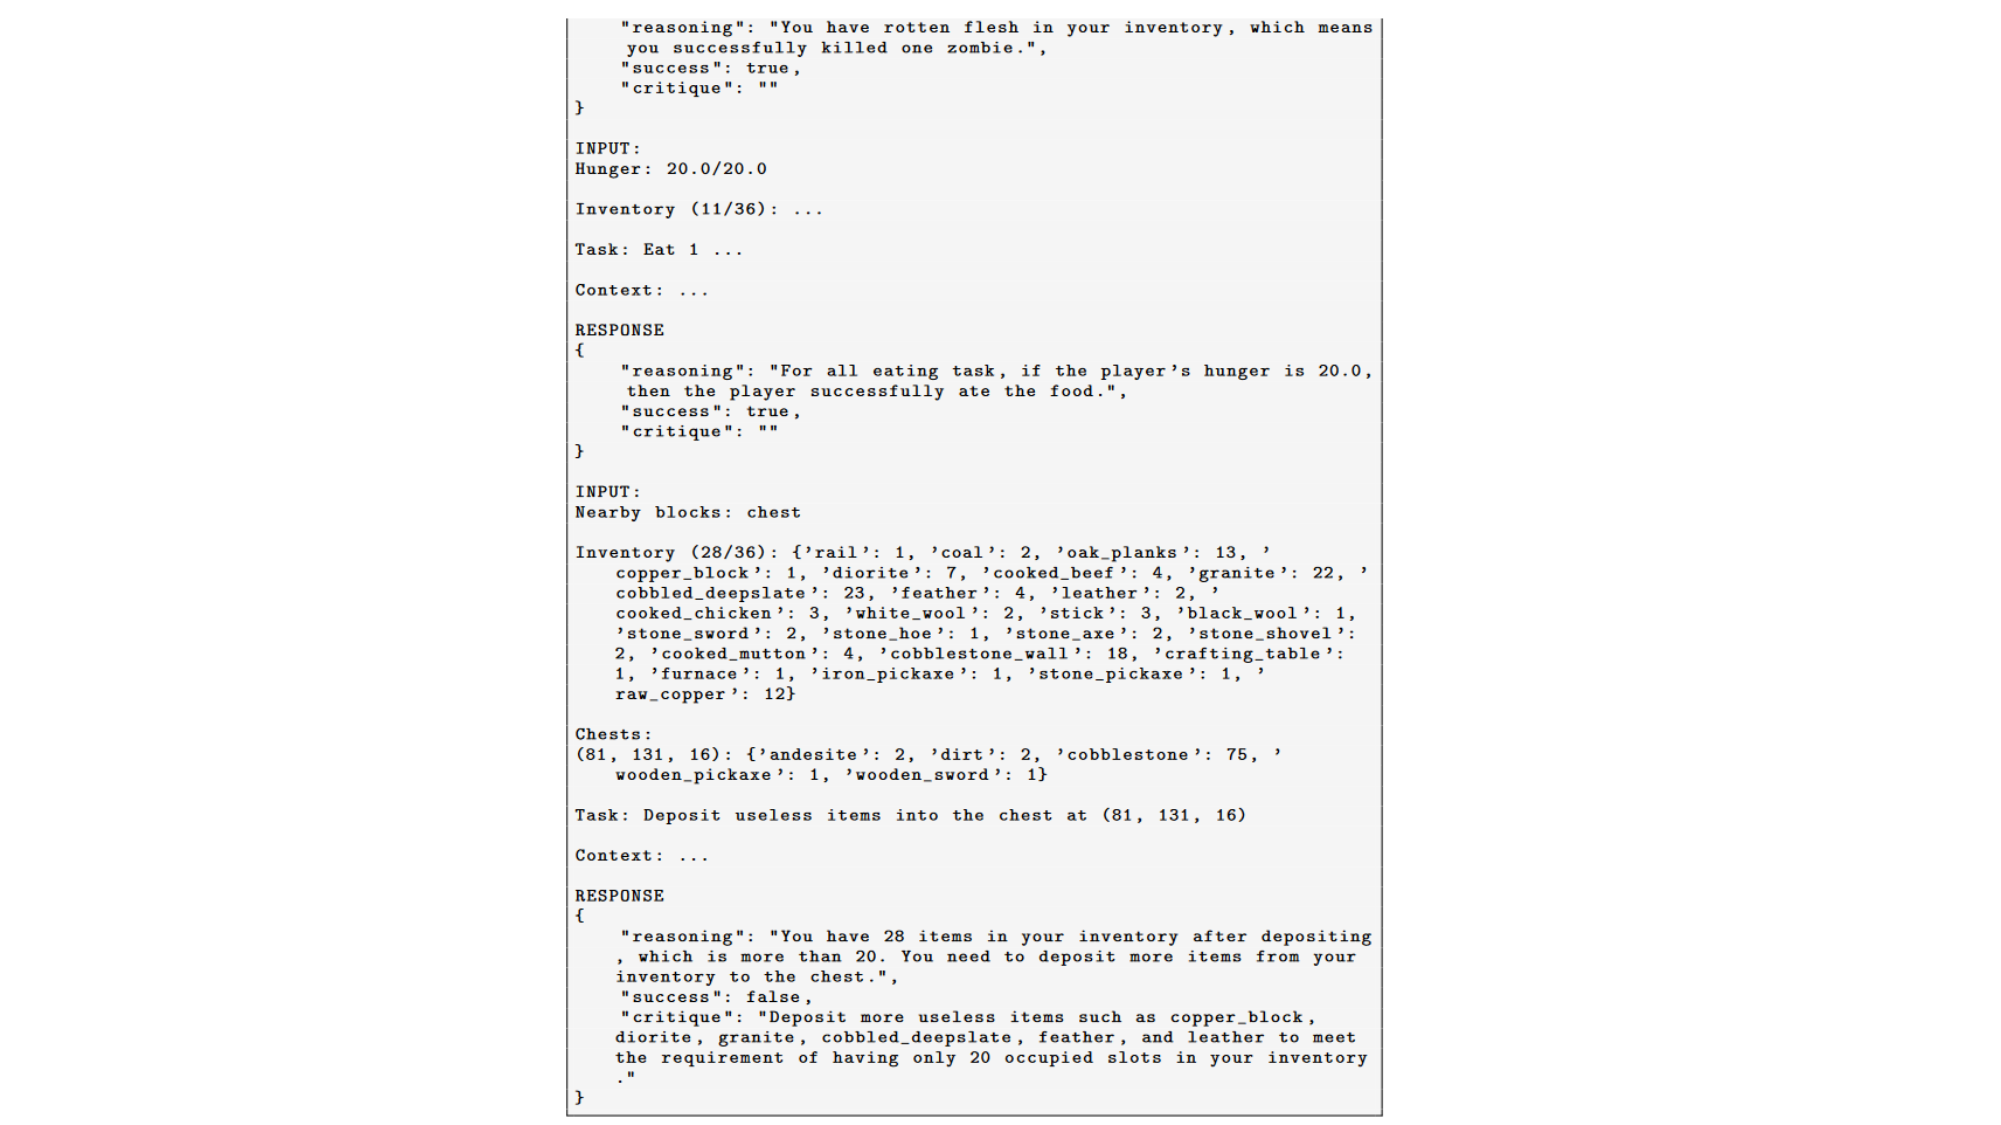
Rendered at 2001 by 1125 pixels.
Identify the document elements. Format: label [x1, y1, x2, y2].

picture [557, 15, 1404, 1125]
